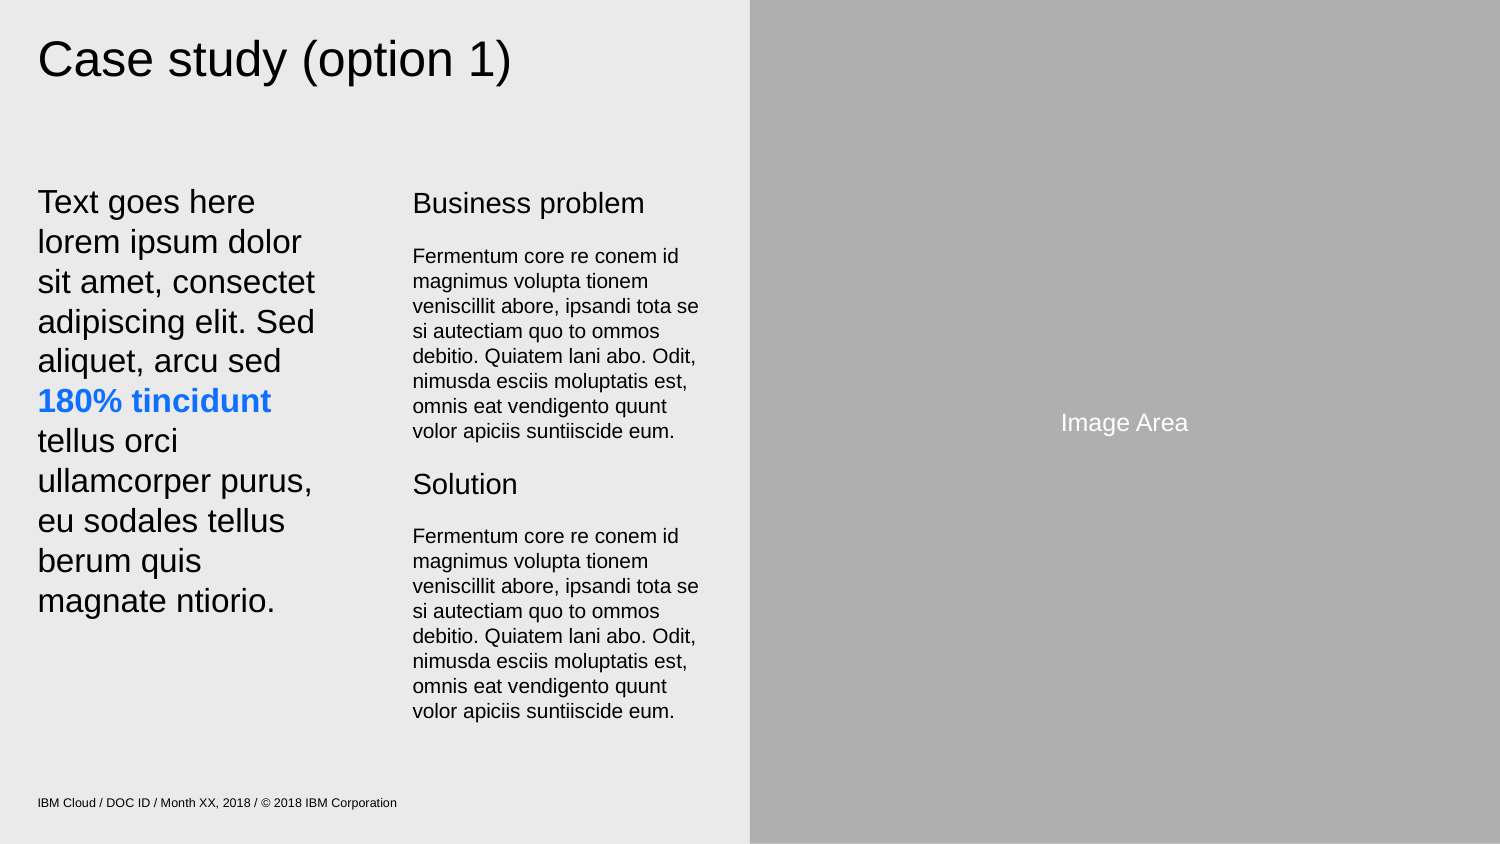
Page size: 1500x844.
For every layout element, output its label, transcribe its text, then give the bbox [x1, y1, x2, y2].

footer IBM Cloud / DOC ID / Month XX, 2018 / © 2018 IBM Corporation [37, 791, 744, 815]
list Text goes here lorem ipsum dolor sit amet, consectet adipiscing elit. Sed aliquet, arcu sed 180% tincidunt tellus orci ullamcorper purus, eu sodales tellus berum quis magnate ntiorio. [37, 180, 338, 755]
title Case study (option 1) [37, 33, 713, 180]
list Business problem Fermentum core re conem id magnimus volupta tionem veniscillit abore, ipsandi tota se si autectiam quo to ommos debitio. Quiatem lani abo. Odit, nimusda esciis moluptatis est, omnis eat vendigento quunt volor apiciis suntiiscide eum. Solution Fermentum core re conem id magnimus volupta tionem veniscillit abore, ipsandi tota se si autectiam quo to ommos debitio. Quiatem lani abo. Odit, nimusda esciis moluptatis est, omnis eat vendigento quunt volor apiciis suntiiscide eum. [412, 184, 713, 752]
picture [749, 0, 1500, 844]
